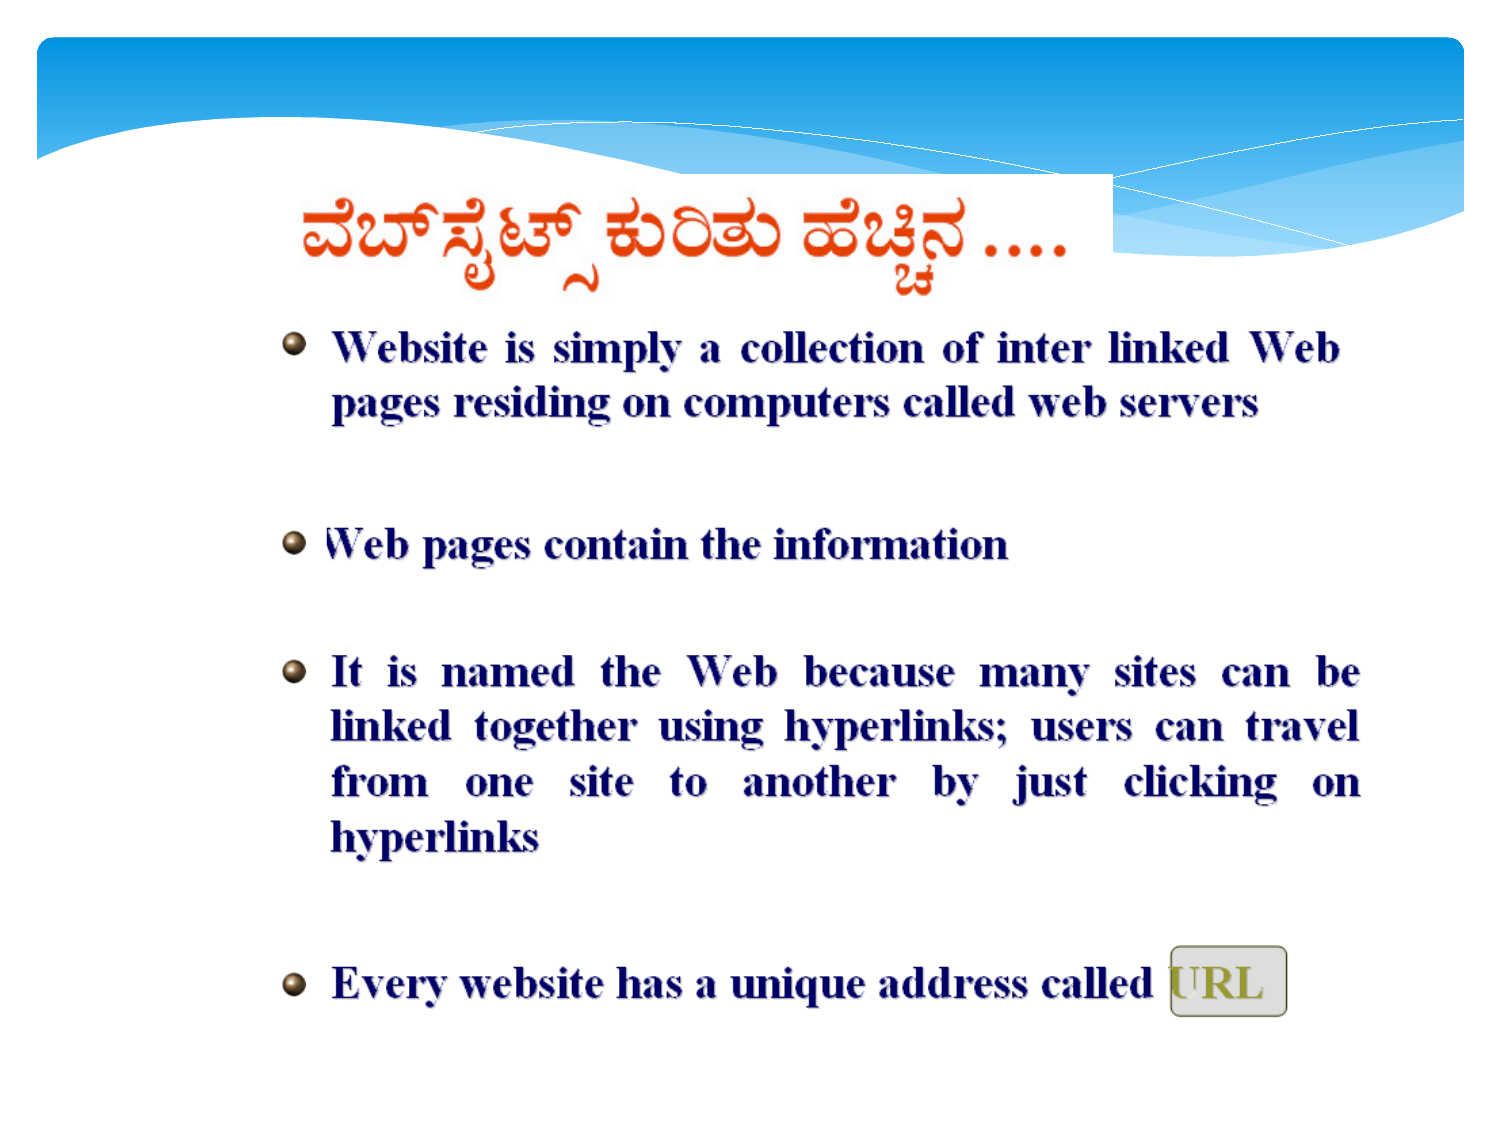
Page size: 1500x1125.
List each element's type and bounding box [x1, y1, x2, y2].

picture [282, 312, 1428, 1028]
picture [287, 174, 1113, 308]
